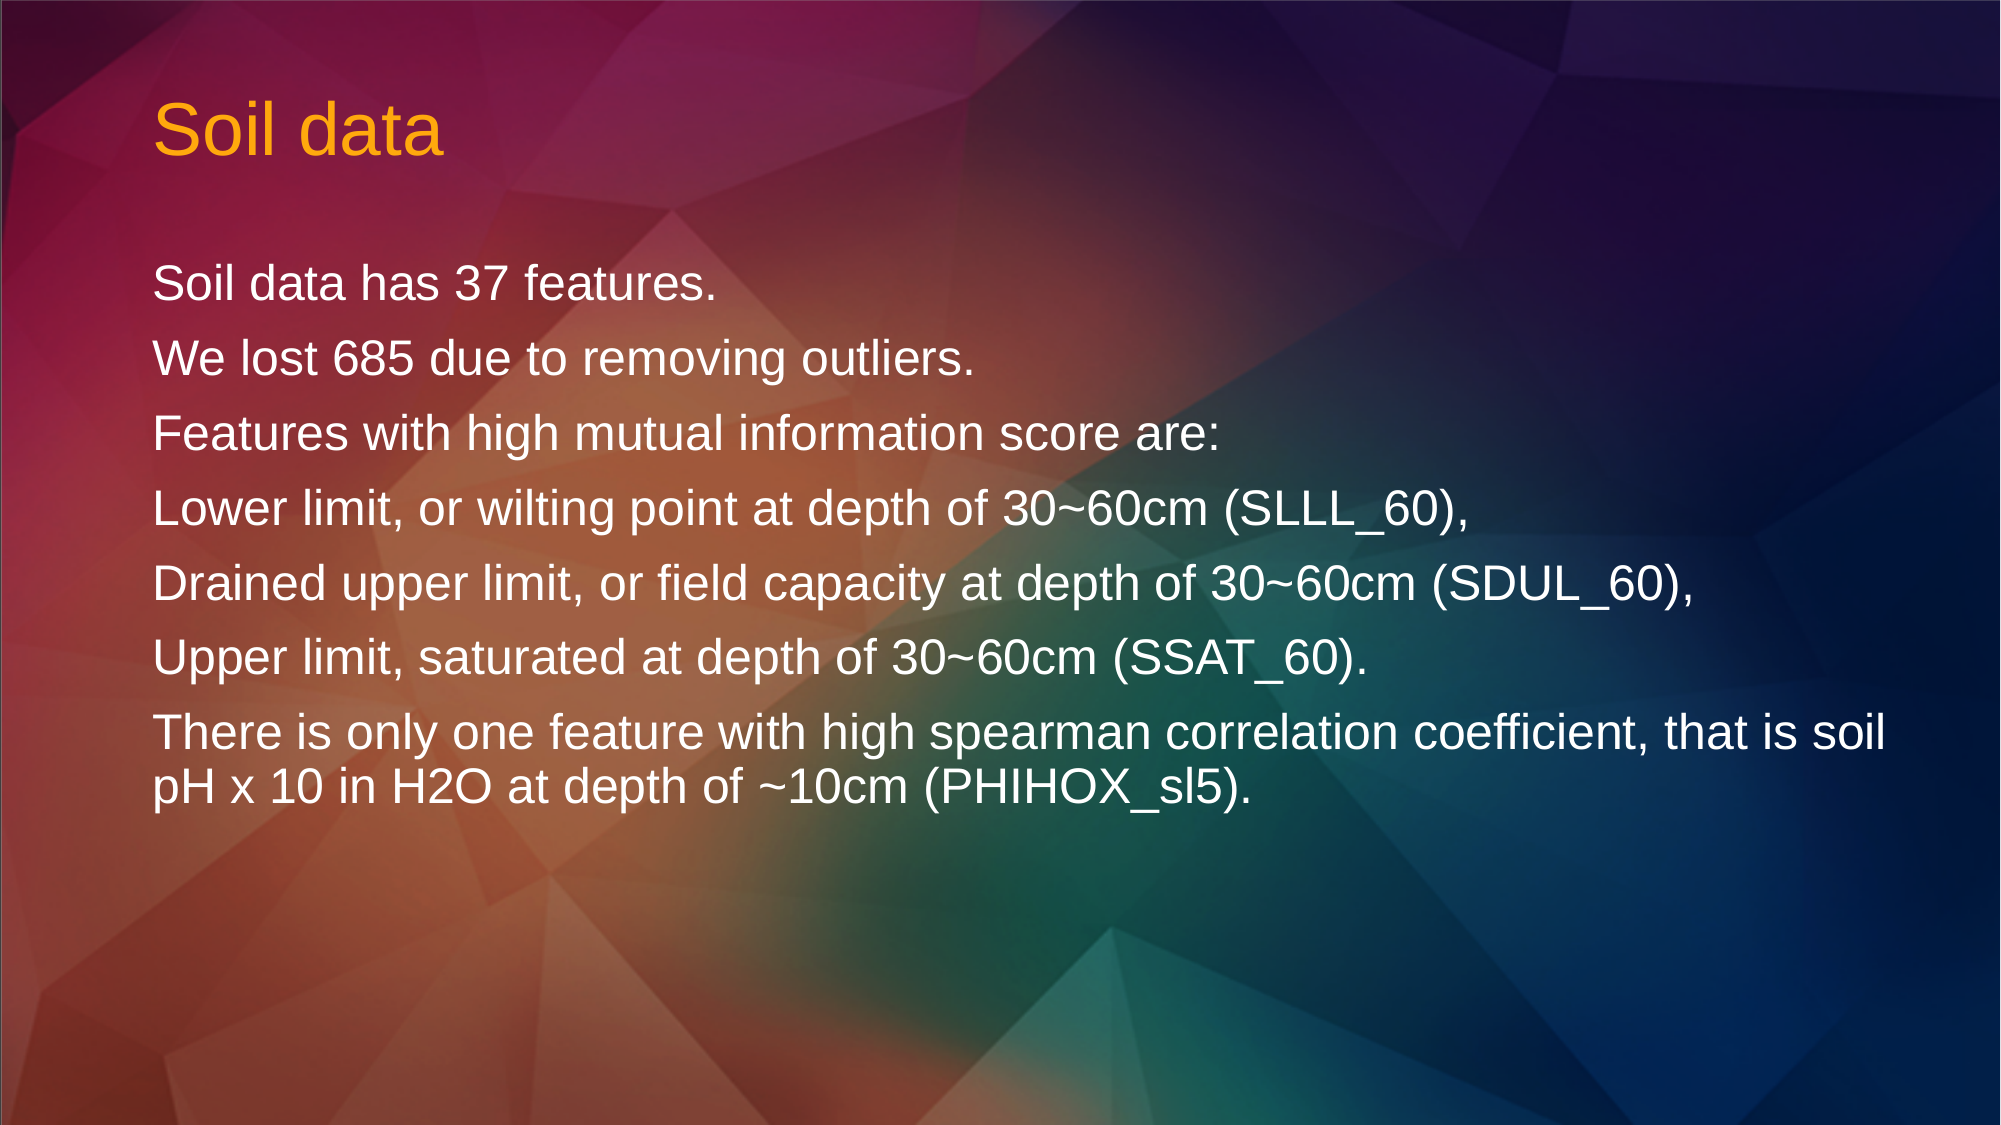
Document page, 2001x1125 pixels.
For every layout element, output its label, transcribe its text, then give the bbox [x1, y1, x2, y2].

list Soil data has 37 features. We lost 685 due to removing outliers. Features with high mutual information score are: Lower limit, or wilting point at depth of 30~60cm (SLLL_60), Drained upper limit, or field capacity at depth of 30~60cm (SDUL_60), Upper limit, saturated at depth of 30~60cm (SSAT_60). There is only one feature with high spearman correlation coefficient, that is soil pH x 10 in H2O at depth of ~10cm (PHIHOX_sl5). [137, 249, 1933, 1014]
title Soil data [137, 59, 1863, 202]
picture [3, 1, 2001, 1125]
